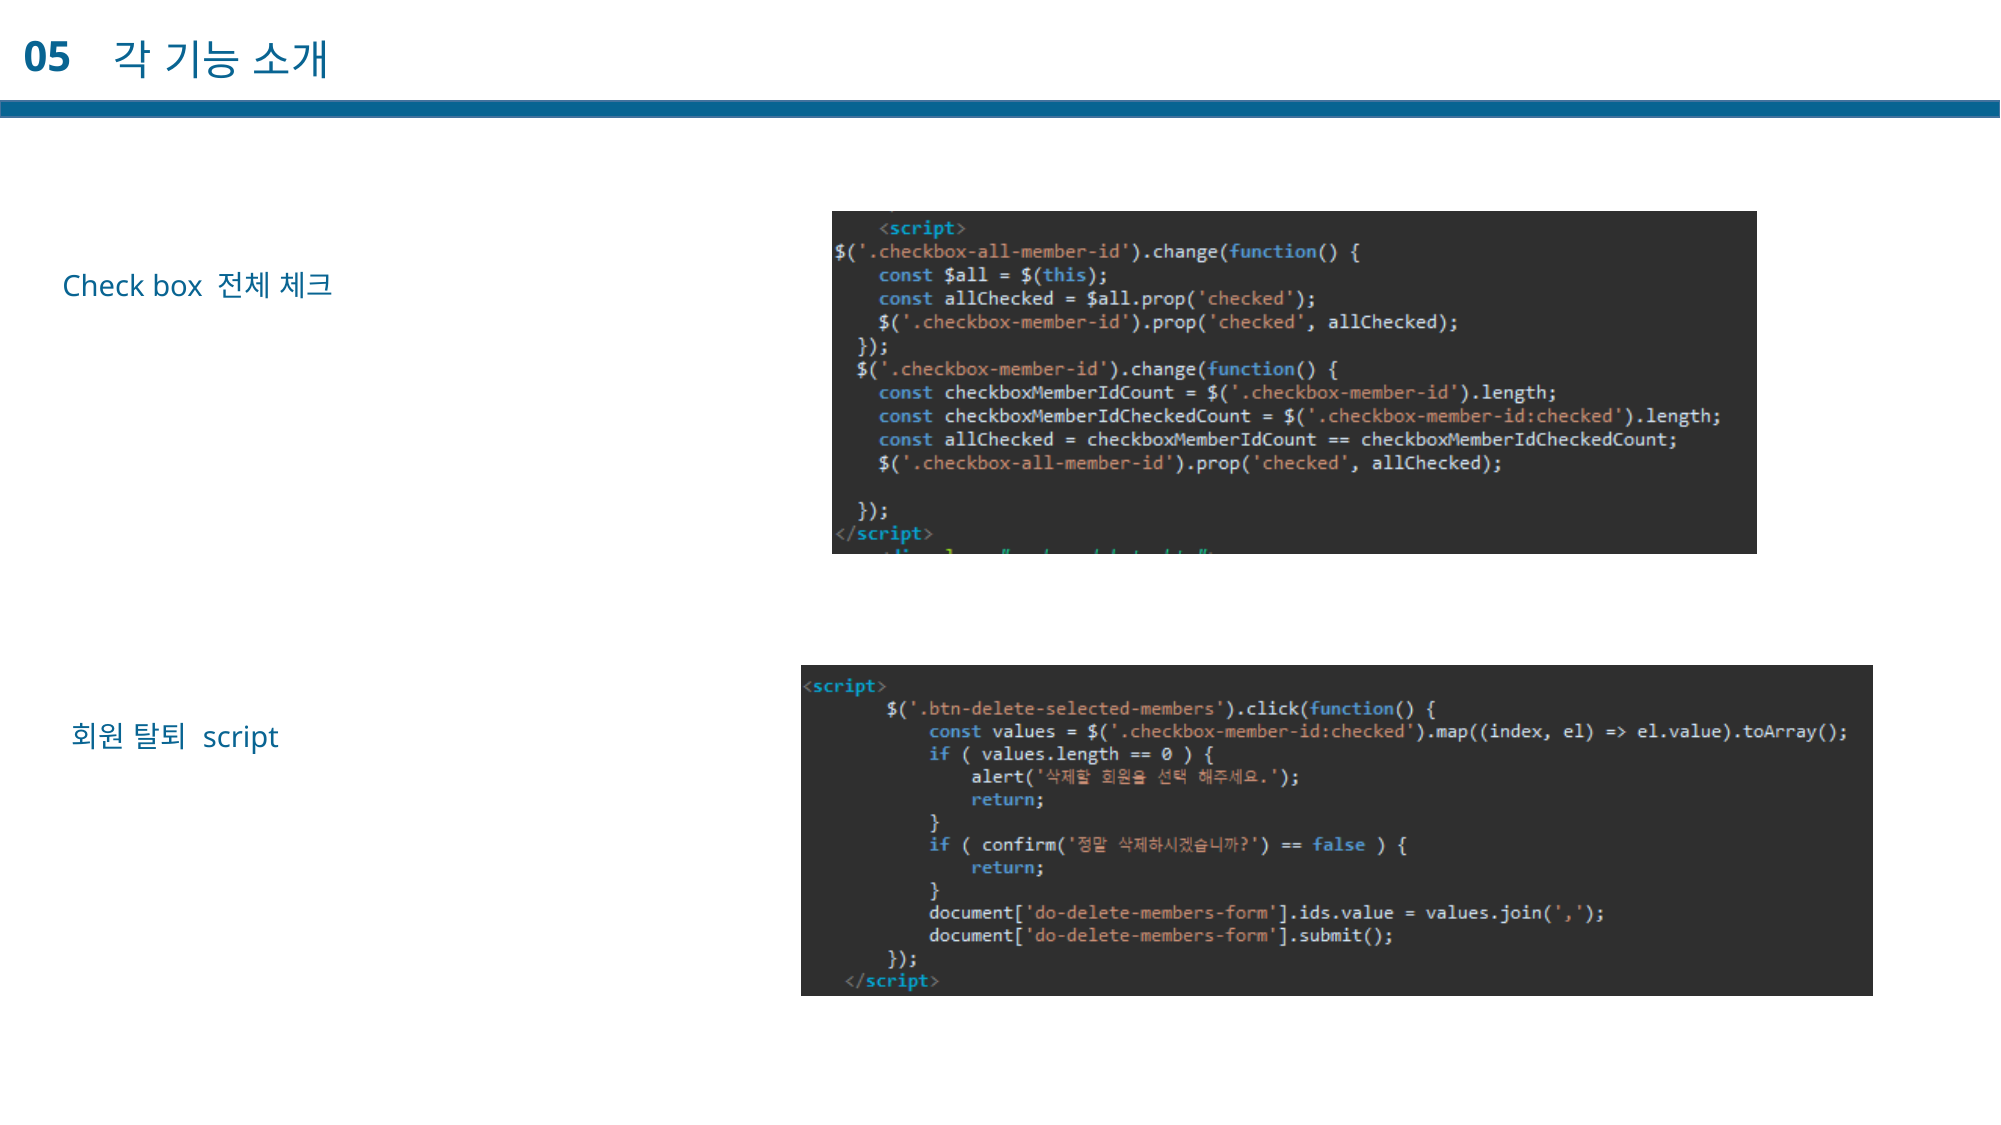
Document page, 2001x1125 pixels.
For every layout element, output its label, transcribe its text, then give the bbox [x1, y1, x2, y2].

text_box 각 기능 소개 [99, 26, 346, 92]
text_box [0, 100, 2000, 118]
picture [832, 211, 1757, 554]
text_box 05 [8, 22, 87, 88]
picture [801, 665, 1873, 996]
text_box 회원 탈퇴 script [56, 711, 728, 761]
text_box Check box 전체 체크 [47, 260, 719, 310]
